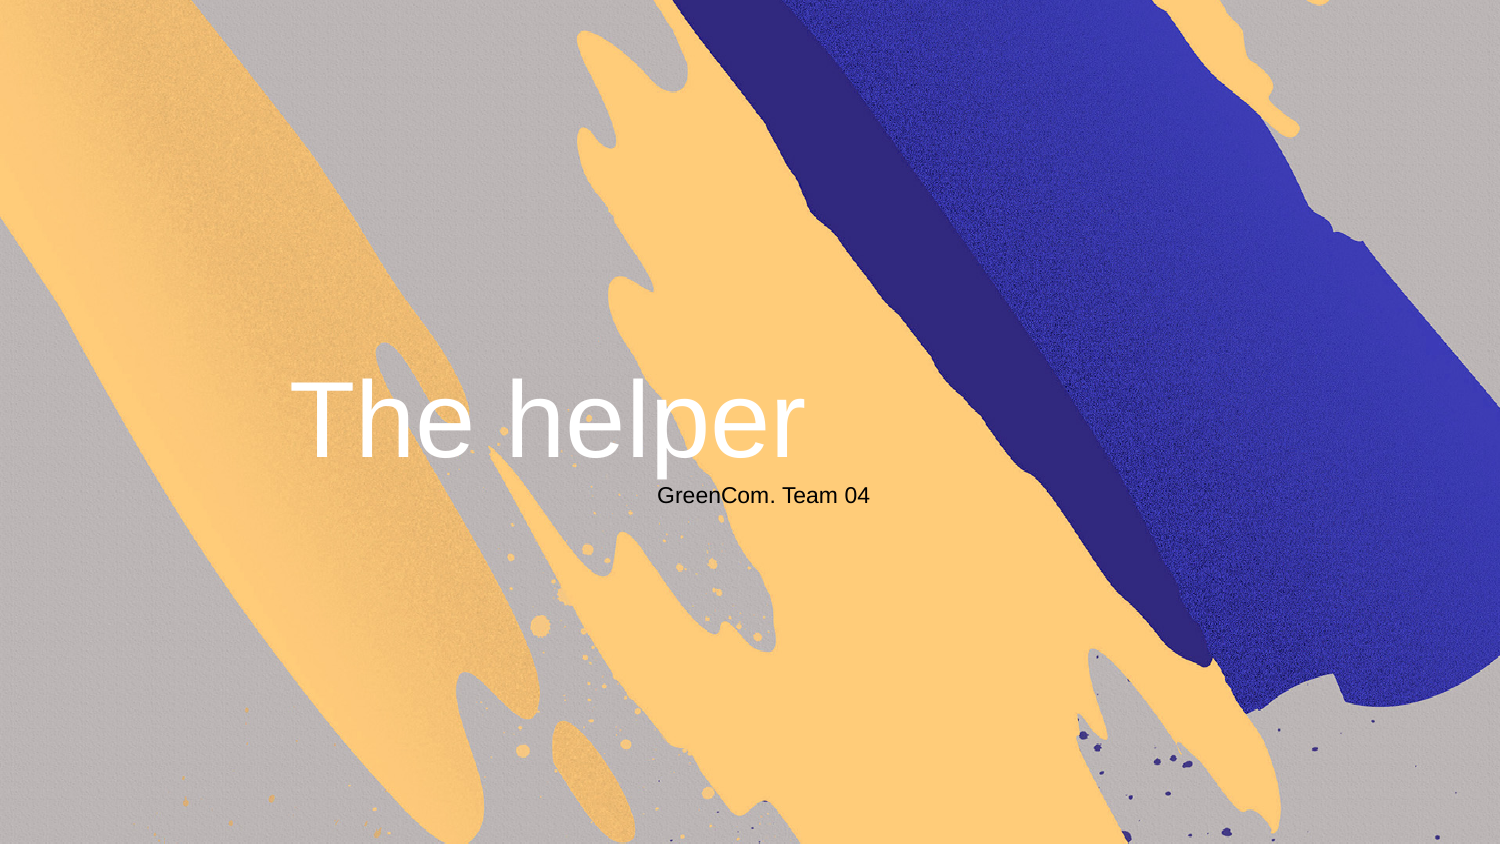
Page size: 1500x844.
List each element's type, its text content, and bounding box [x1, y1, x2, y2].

picture [0, 0, 1500, 844]
text_box GreenCom. Team 04 [642, 466, 979, 522]
text_box The helper [274, 334, 1128, 495]
